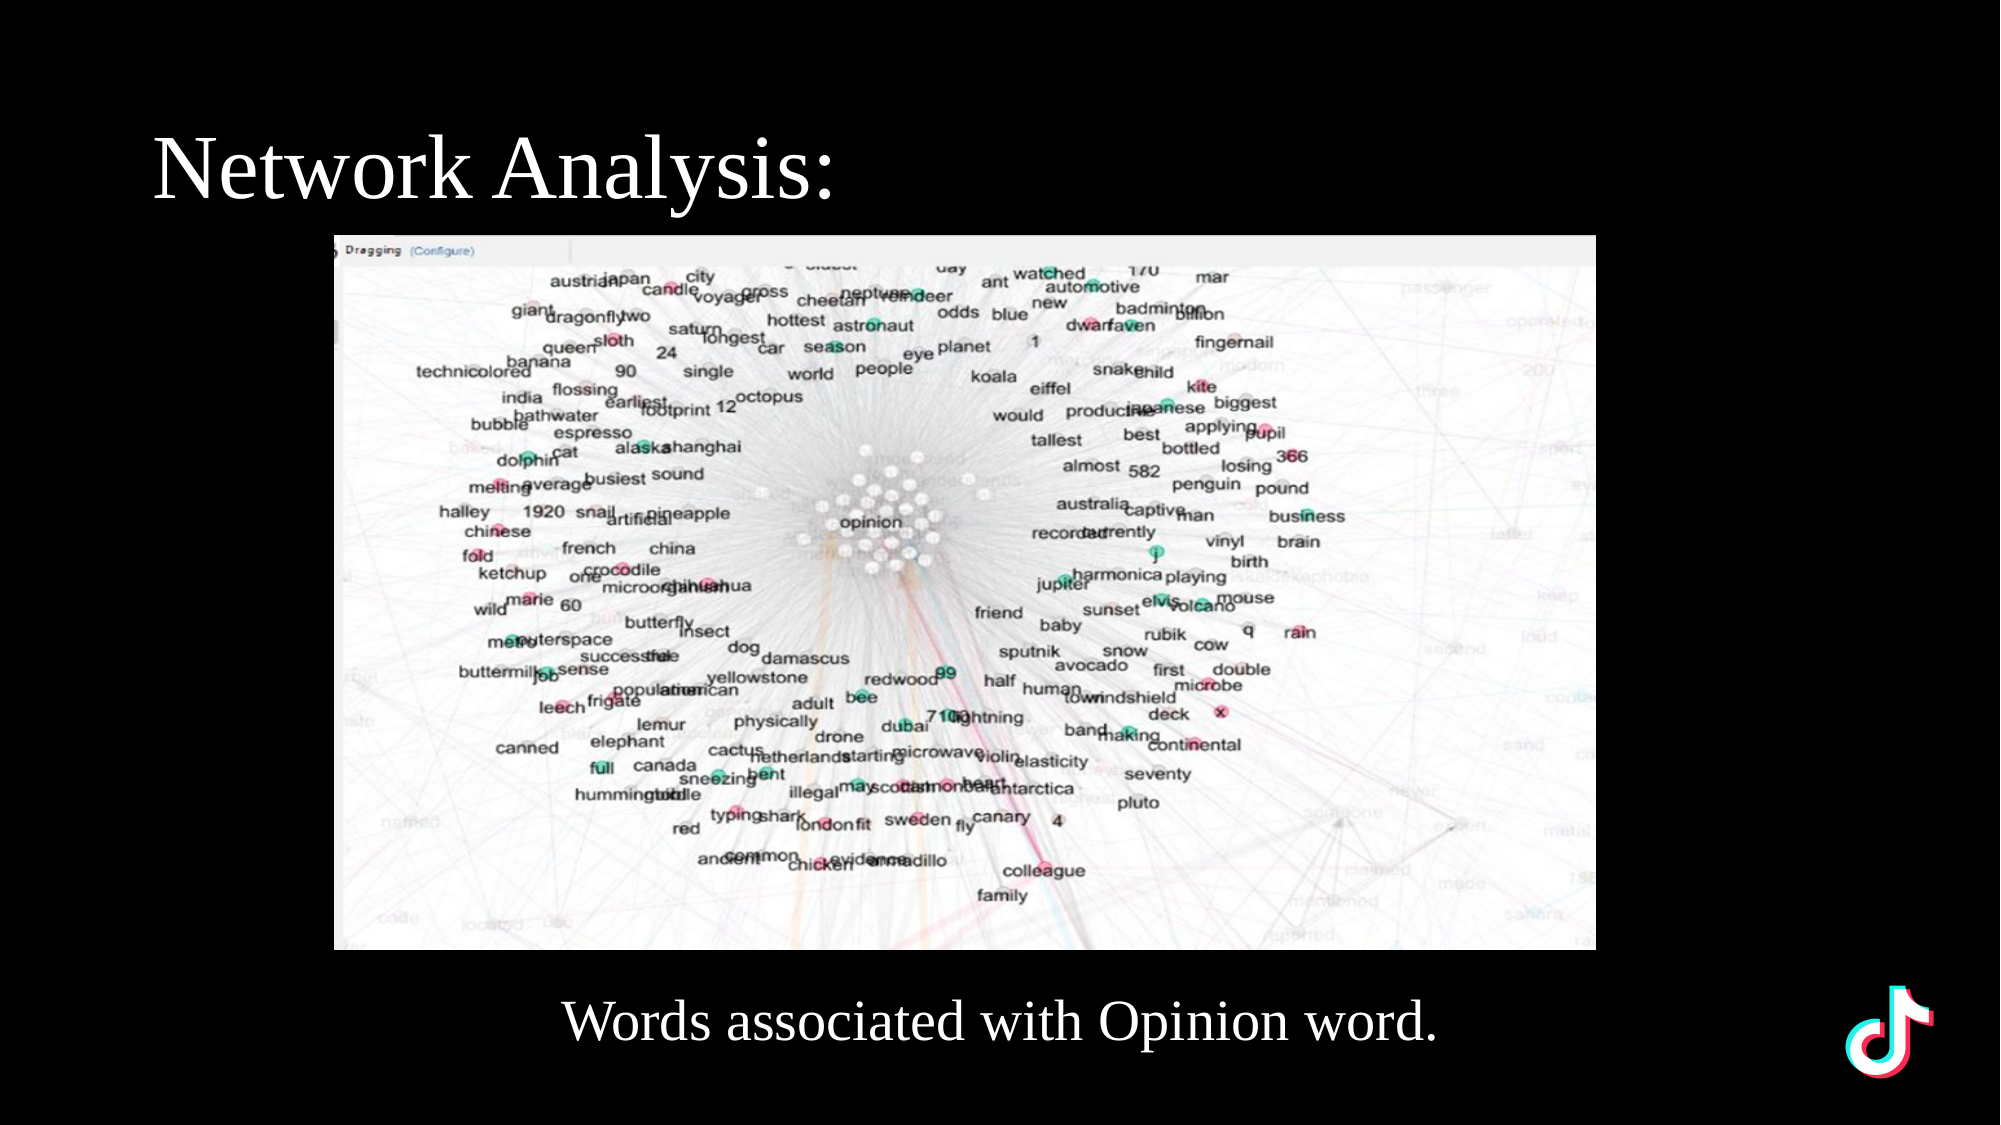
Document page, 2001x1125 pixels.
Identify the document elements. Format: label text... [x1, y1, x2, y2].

picture [334, 235, 1596, 950]
text_box Words associated with Opinion word. [369, 974, 1631, 1060]
title Network Analysis: [137, 59, 1863, 278]
picture [1821, 974, 1958, 1097]
